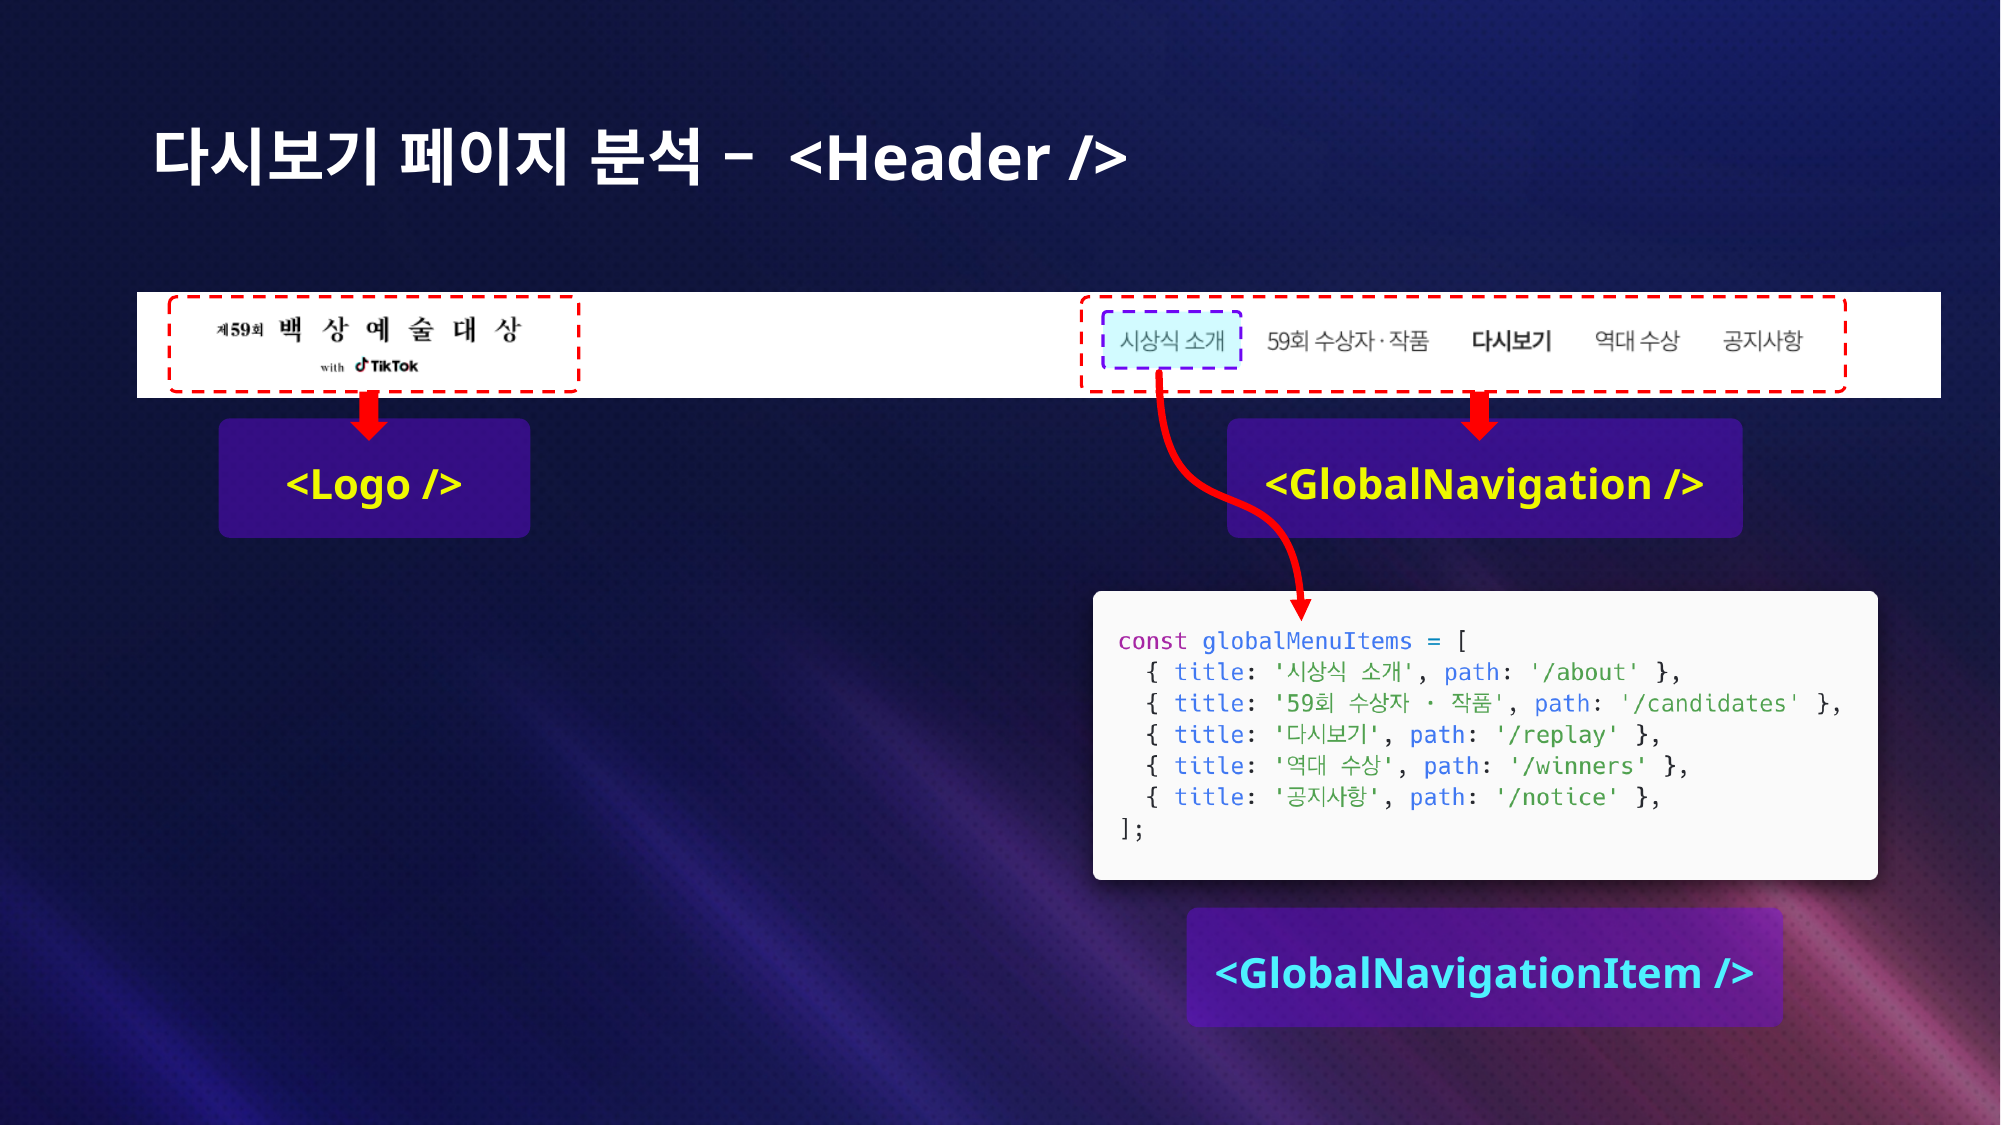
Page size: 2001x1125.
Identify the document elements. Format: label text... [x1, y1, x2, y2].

text_box [347, 398, 391, 443]
text_box <Logo /> [217, 417, 532, 539]
text_box [1458, 398, 1501, 443]
title 다시보기 페이지 분석 – <Header /> [137, 105, 1863, 216]
picture [0, 0, 2001, 1125]
text_box <GlobalNavigationItem /> [1185, 907, 1785, 1029]
text_box <GlobalNavigation /> [1227, 417, 1744, 539]
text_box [1105, 425, 1355, 569]
